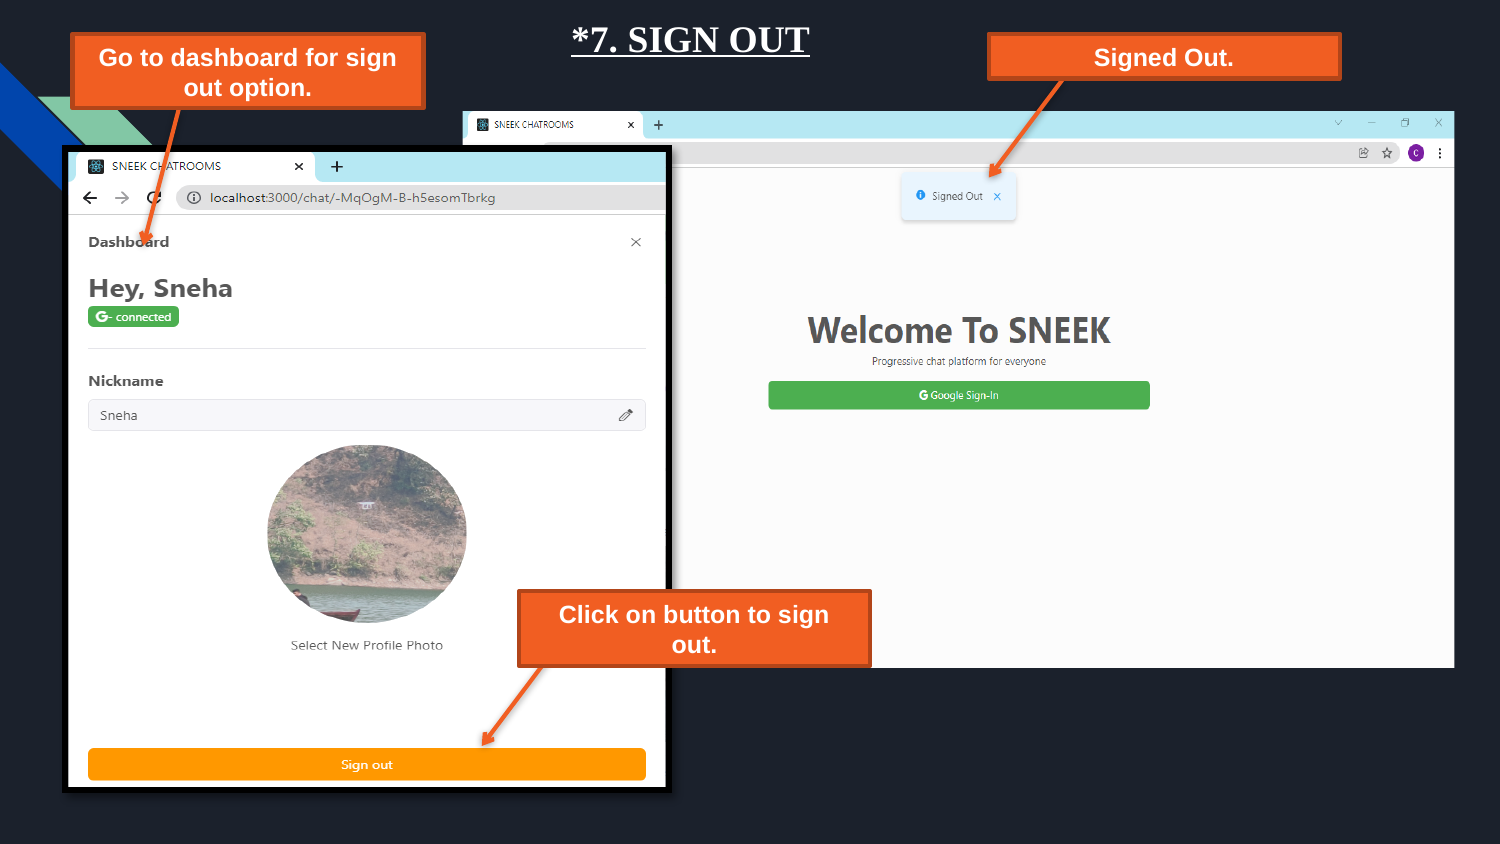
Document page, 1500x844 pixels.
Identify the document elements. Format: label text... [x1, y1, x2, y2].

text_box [143, 109, 179, 246]
text_box Signed Out. [987, 32, 1342, 81]
title *7. SIGN OUT [556, 0, 1500, 150]
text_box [988, 78, 1064, 178]
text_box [481, 646, 557, 747]
text_box Go to dashboard for sign out option. [70, 32, 426, 110]
picture [68, 111, 1455, 788]
